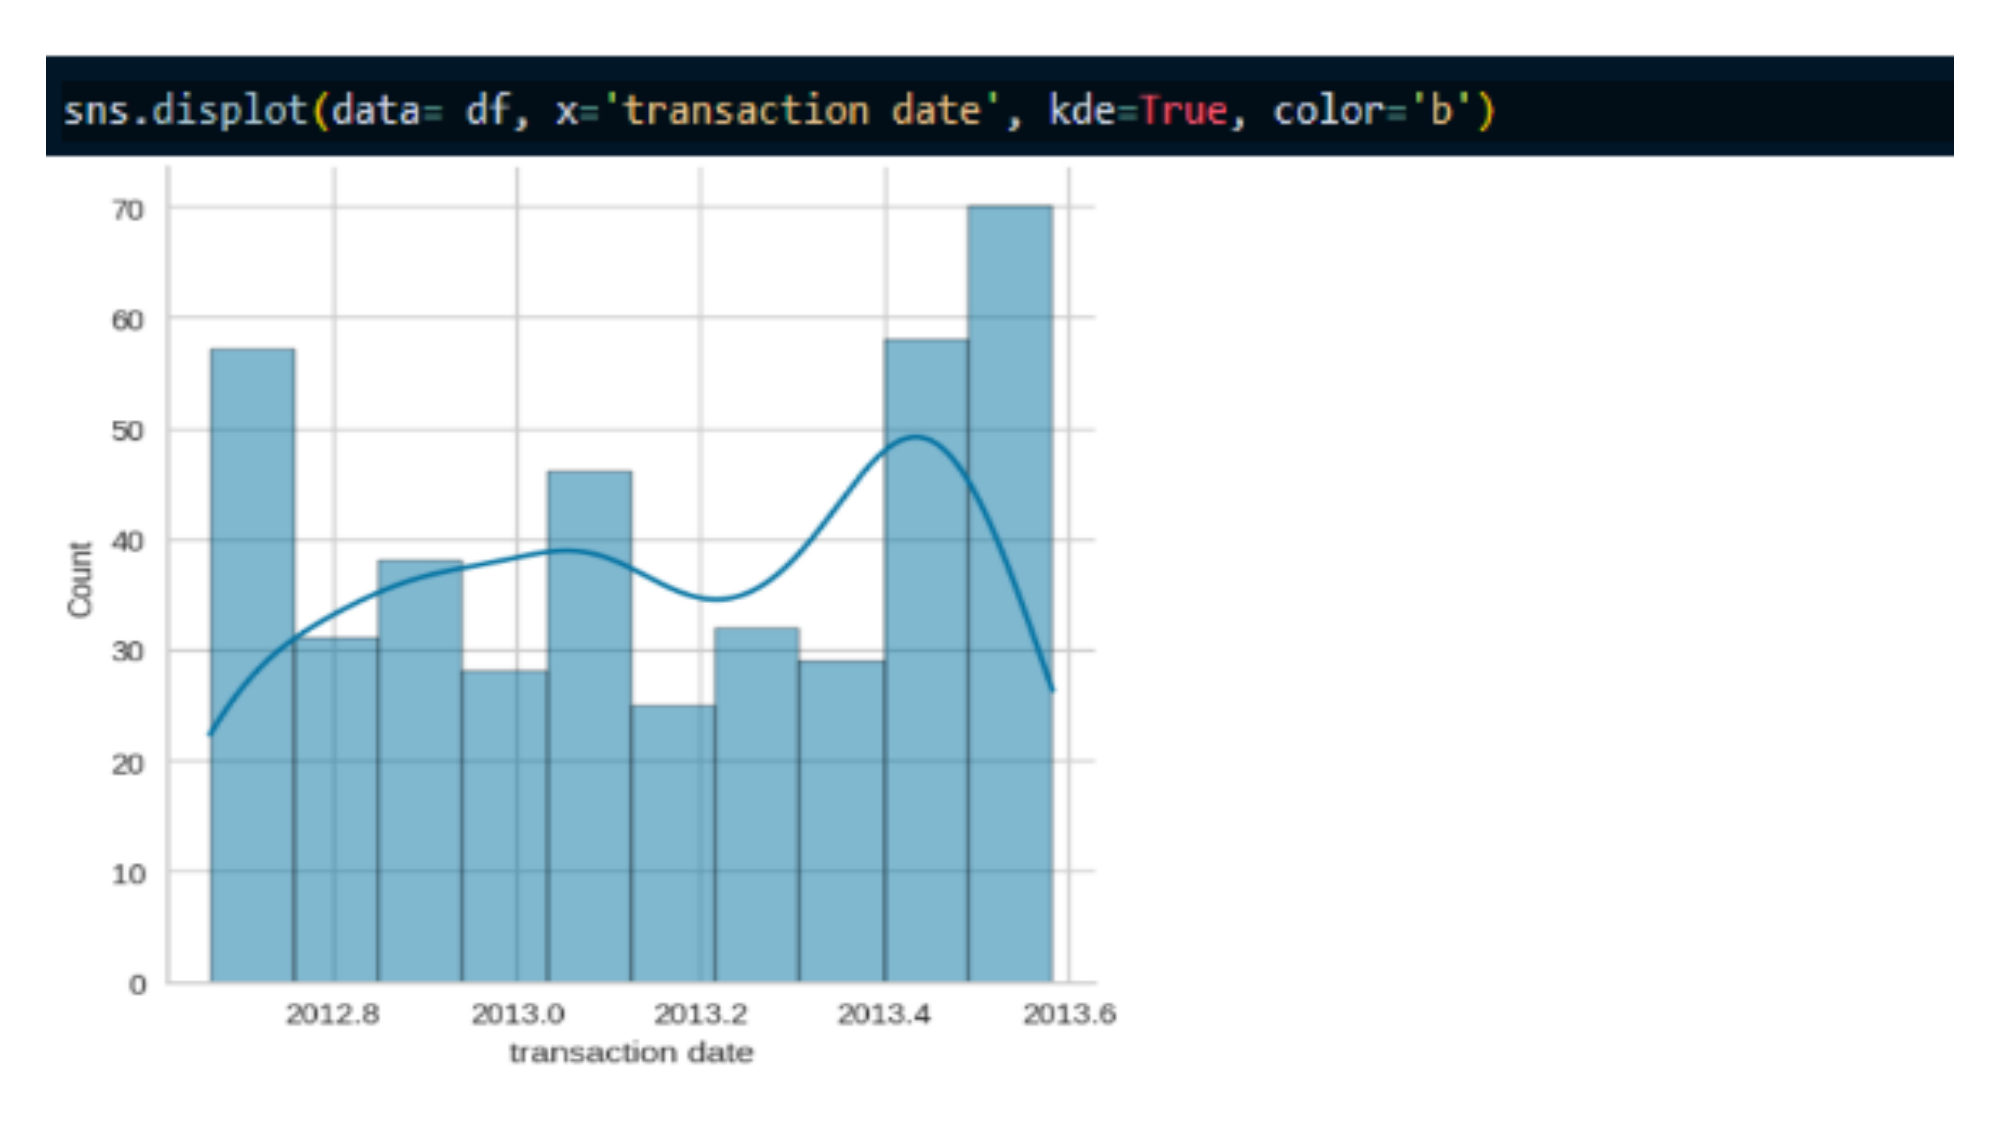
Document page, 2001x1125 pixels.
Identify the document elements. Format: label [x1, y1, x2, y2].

picture [46, 43, 1954, 1082]
